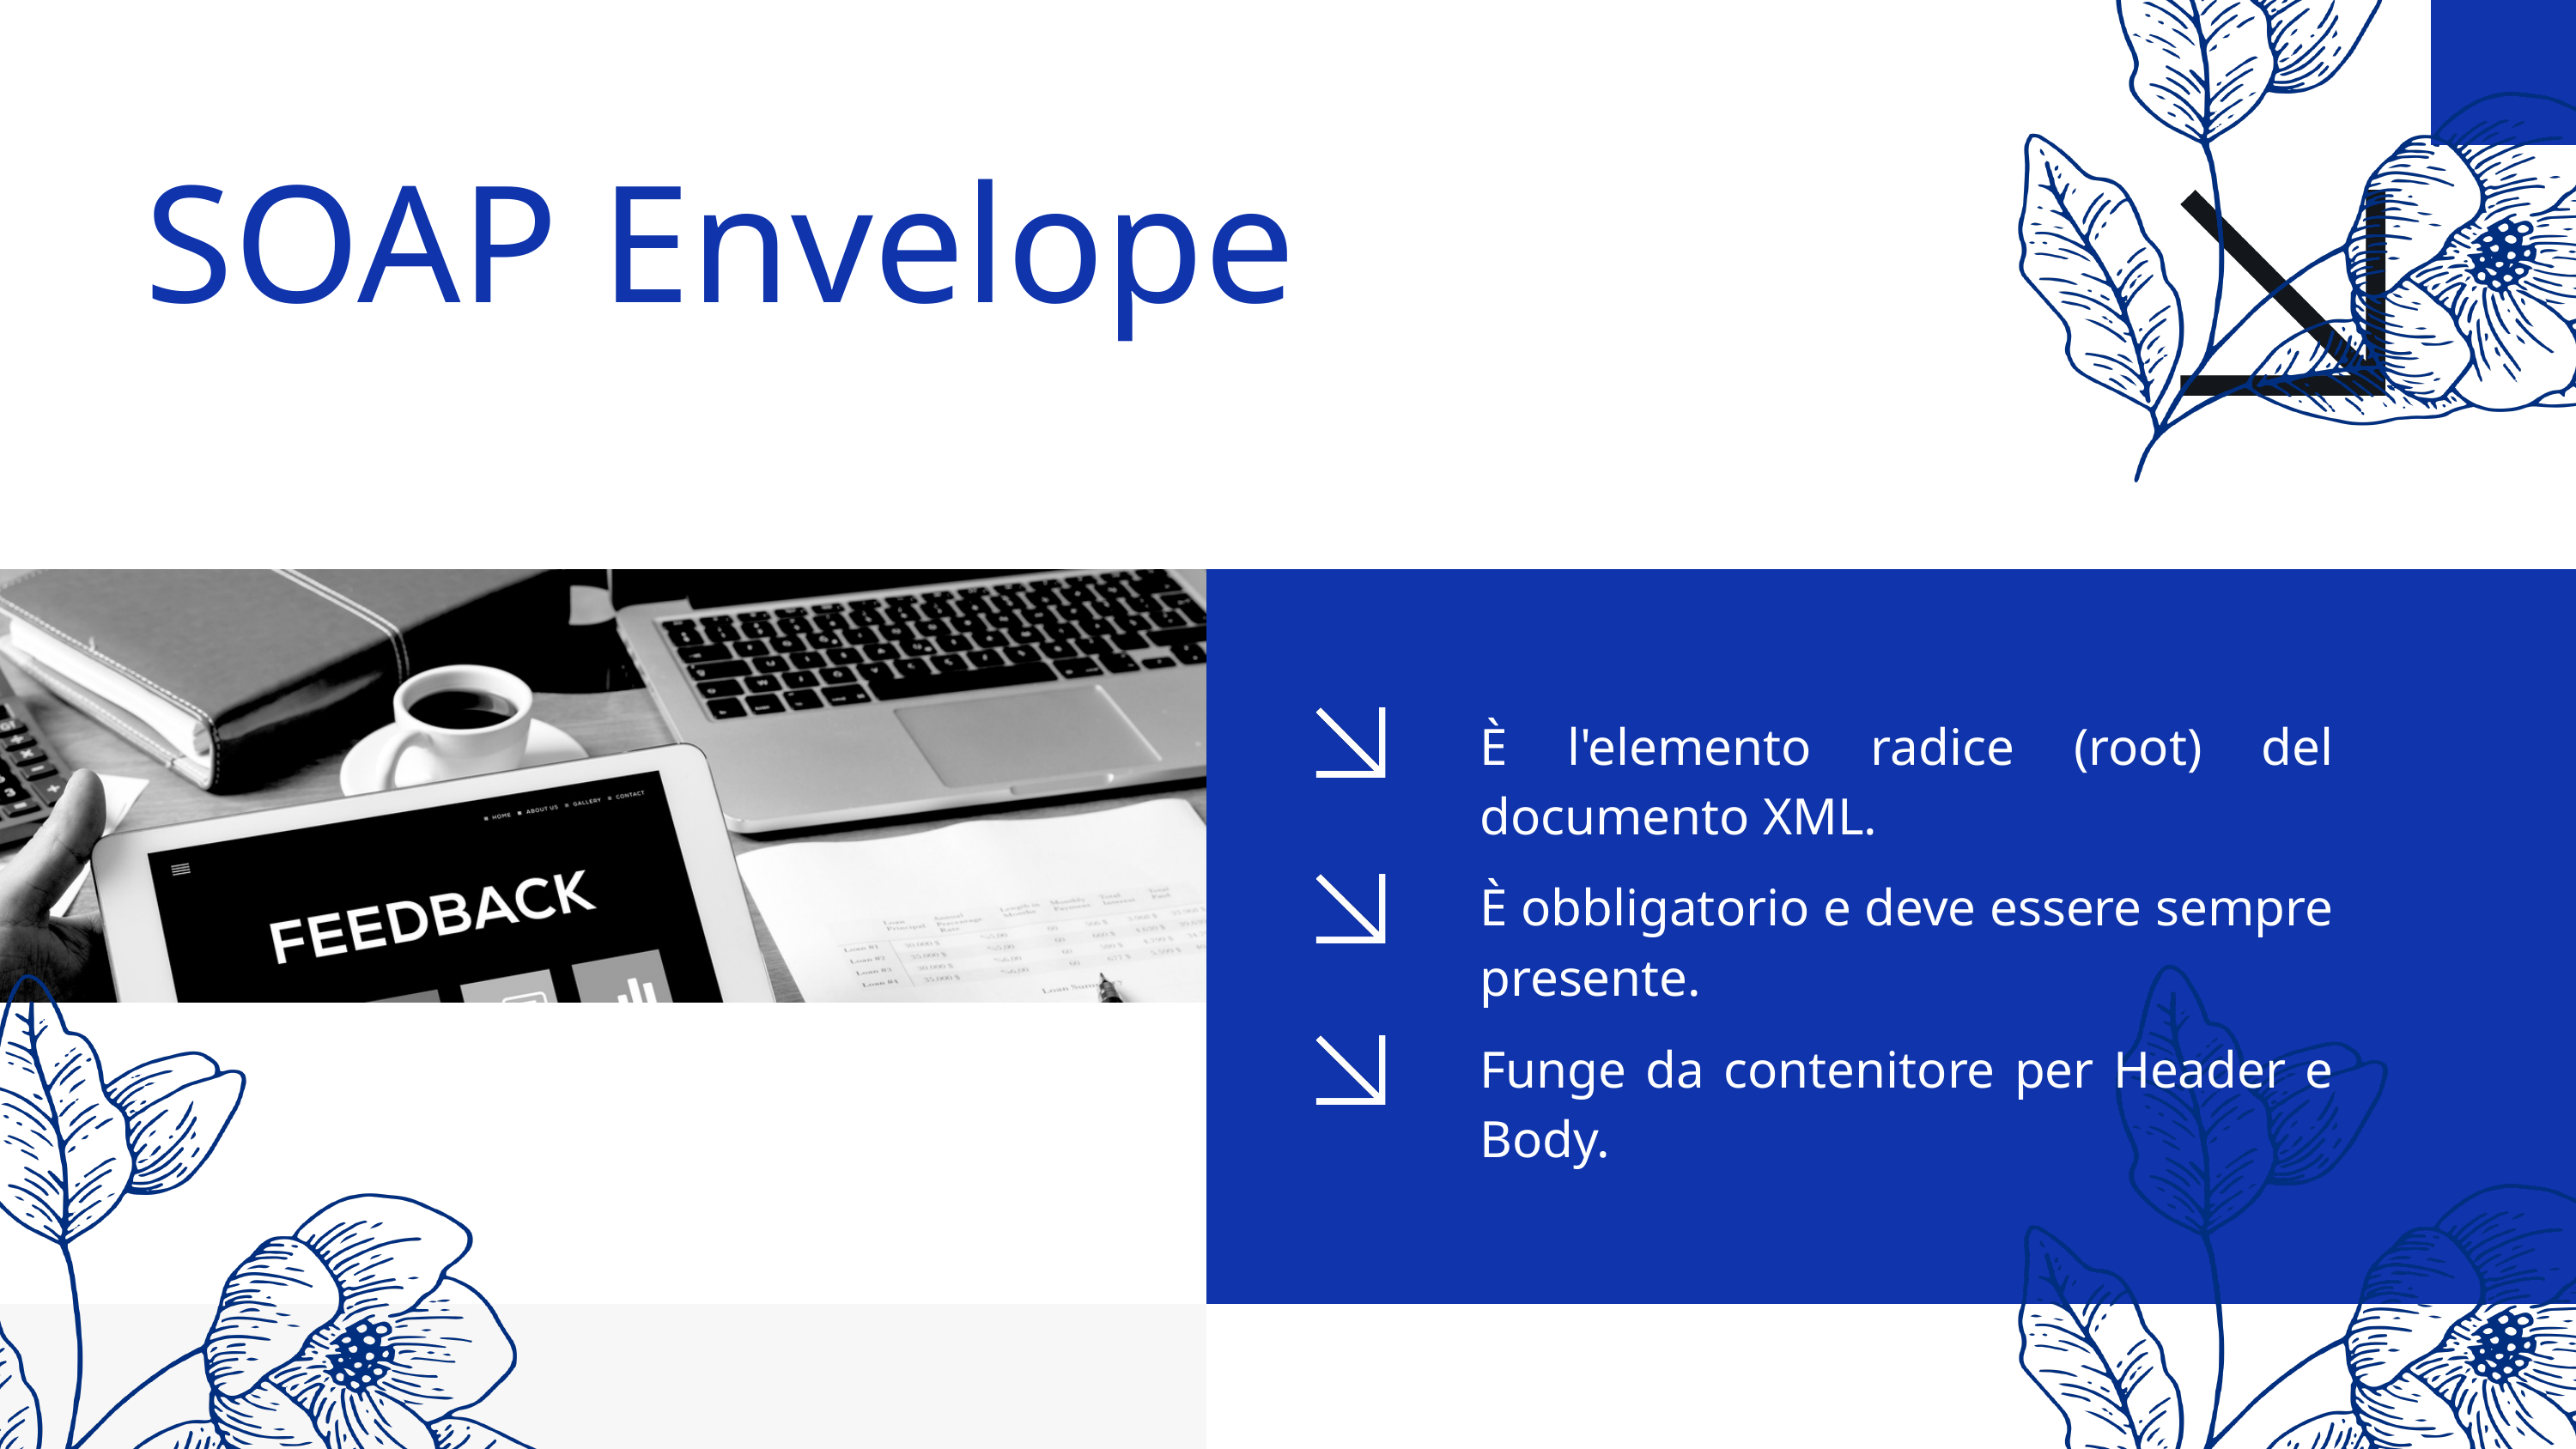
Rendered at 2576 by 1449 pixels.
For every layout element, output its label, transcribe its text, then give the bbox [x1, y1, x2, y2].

text_box [0, 569, 1204, 1003]
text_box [2430, 0, 2576, 145]
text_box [0, 1303, 1207, 1449]
text_box [0, 973, 564, 1302]
text_box [2017, 1309, 2576, 1449]
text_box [1206, 569, 2576, 1304]
text_box SOAP Envelope [144, 156, 1382, 336]
text_box [2017, 0, 2576, 482]
